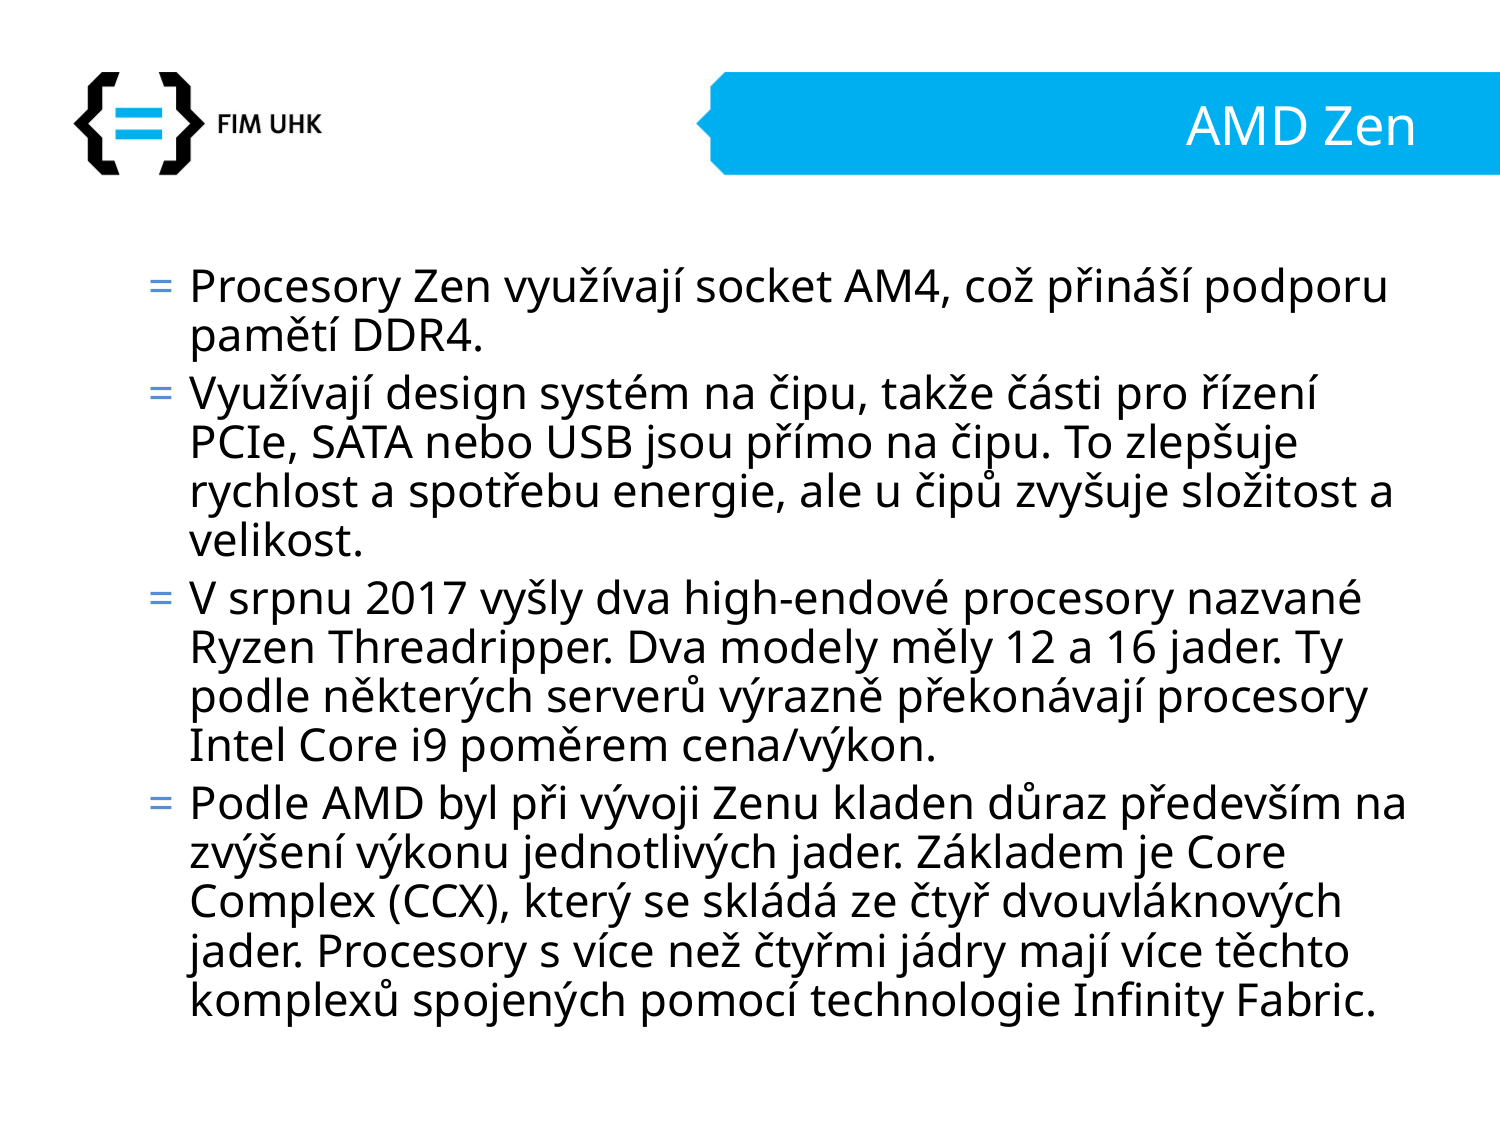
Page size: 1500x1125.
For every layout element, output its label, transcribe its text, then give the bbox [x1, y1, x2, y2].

title AMD Zen [766, 78, 1434, 169]
list Procesory Zen využívají socket AM4, což přináší podporu pamětí DDR4. Využívají design systém na čipu, takže části pro řízení PCIe, SATA nebo USB jsou přímo na čipu. To zlepšuje rychlost a spotřebu energie, ale u čipů zvyšuje složitost a velikost. V srpnu 2017 vyšly dva high-endové procesory nazvané Ryzen Threadripper. Dva modely měly 12 a 16 jader. Ty podle některých serverů výrazně překonávají procesory Intel Core i9 poměrem cena/výkon. Podle AMD byl při vývoji Zenu kladen důraz především na zvýšení výkonu jednotlivých jader. Základem je Core Complex (CCX), který se skládá ze čtyř dvouvláknových jader. Procesory s více než čtyřmi jádry mají více těchto komplexů spojených pomocí technologie Infinity Fabric. [148, 262, 1425, 1043]
picture [0, 0, 1500, 1125]
